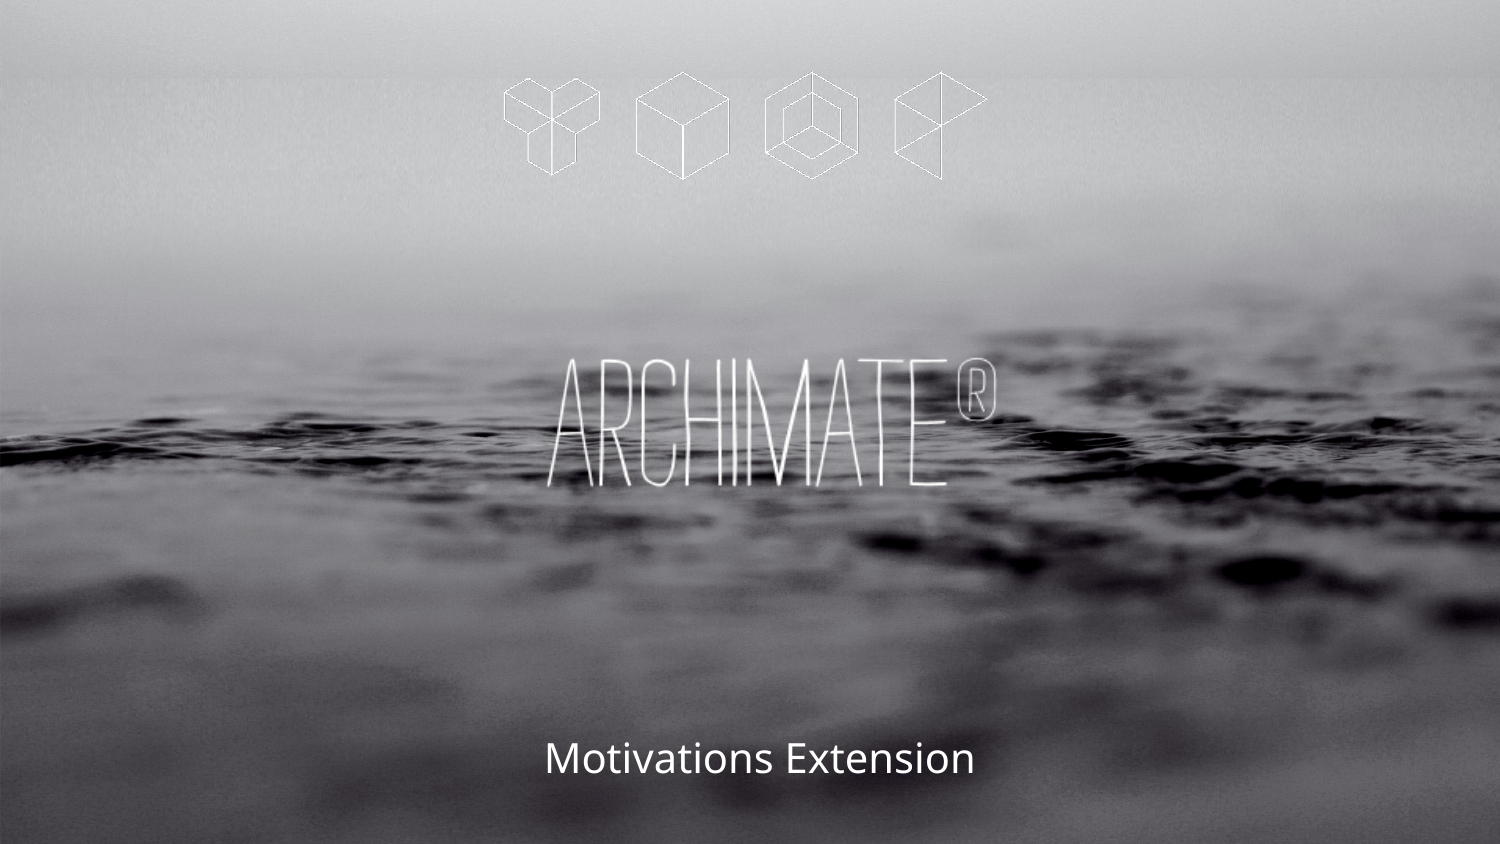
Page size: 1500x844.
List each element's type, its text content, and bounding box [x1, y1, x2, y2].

picture [0, 0, 1500, 844]
subtitle Motivations Extension [339, 732, 1181, 786]
